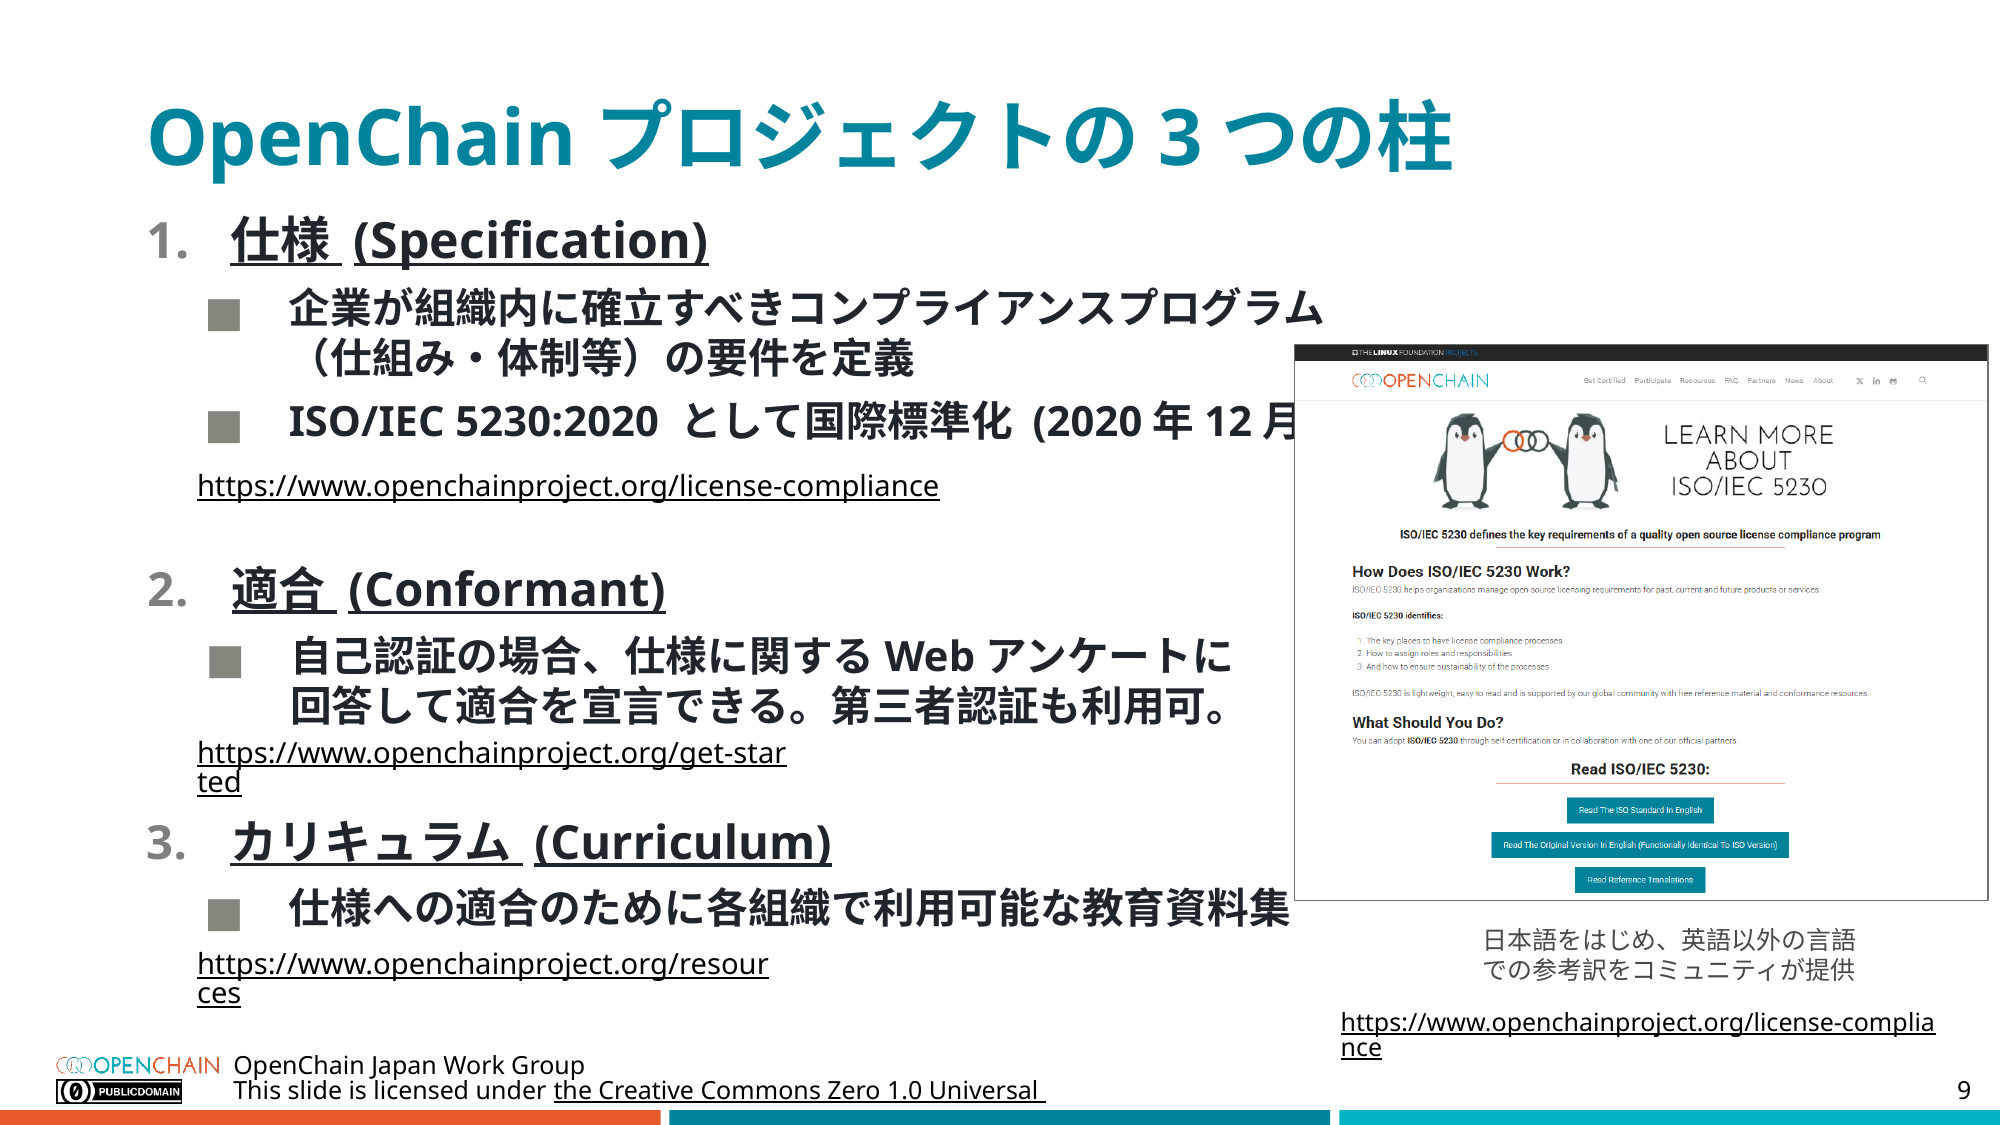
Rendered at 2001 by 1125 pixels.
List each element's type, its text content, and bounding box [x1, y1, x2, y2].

picture [1295, 345, 1988, 901]
picture [56, 1079, 182, 1104]
text_box https://www.openchainproject.org/get-started [182, 726, 813, 782]
text_box 適合 (Conformant) 自己認証の場合、仕様に関するWebアンケートに 回答して適合を宣言できる。第三者認証も利用可。 [147, 559, 1290, 757]
text_box https://www.openchainproject.org/license-compliance [182, 459, 1126, 515]
title OpenChainプロジェクトの3つの柱 [146, 87, 1928, 193]
footer OpenChain Japan Work Group [218, 1053, 690, 1077]
text_box カリキュラム (Curriculum) 仕様への適合のために各組織で利用可能な教育資料集 [145, 812, 1396, 963]
list 仕様 (Specification) 企業が組織内に確立すべきコンプライアンスプログラム（仕組み・体制等）の要件を定義 ISO/IEC 5230:2020 として国際標準化 (2020年12月) [146, 208, 1396, 460]
slide_number ‹#› [1536, 1079, 1987, 1103]
text_box https://www.openchainproject.org/license-compliance [1325, 998, 1958, 1048]
text_box 日本語をはじめ、英語以外の言語での参考訳をコミュニティが提供 [1467, 911, 1879, 998]
picture [56, 1056, 218, 1074]
text_box https://www.openchainproject.org/resources [182, 937, 790, 993]
